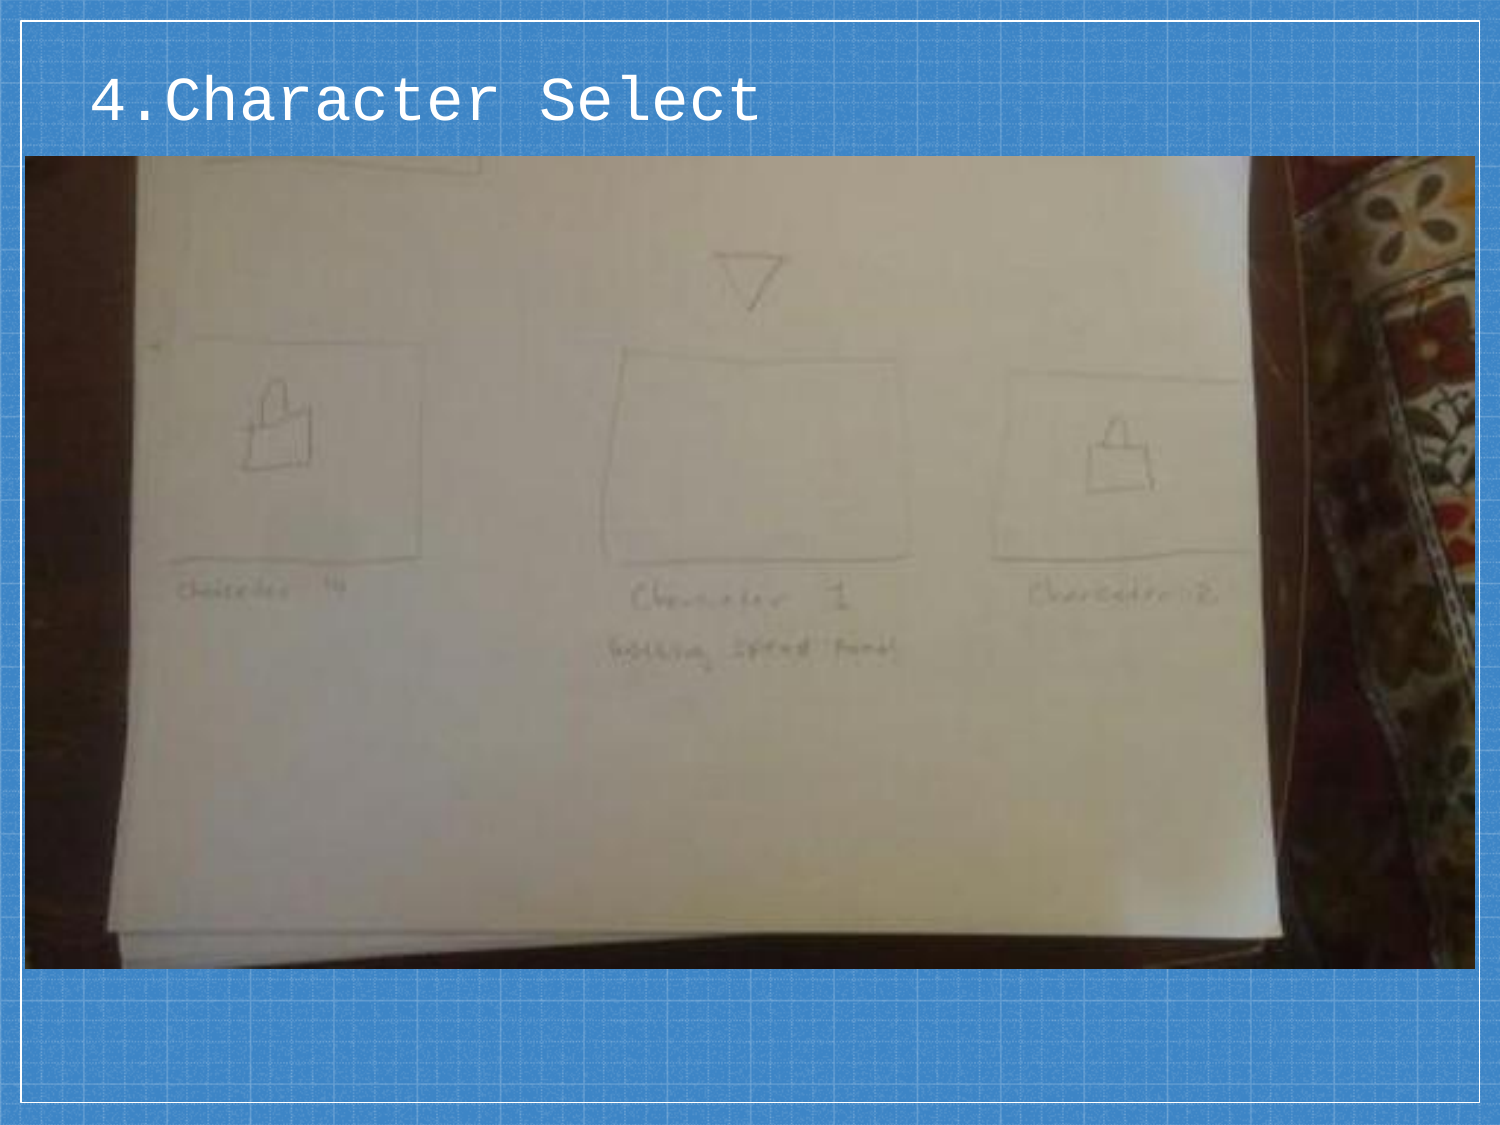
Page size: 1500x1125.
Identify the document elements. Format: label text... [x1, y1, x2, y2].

picture [0, 0, 1500, 1125]
text_box Character Select [68, 42, 1453, 145]
